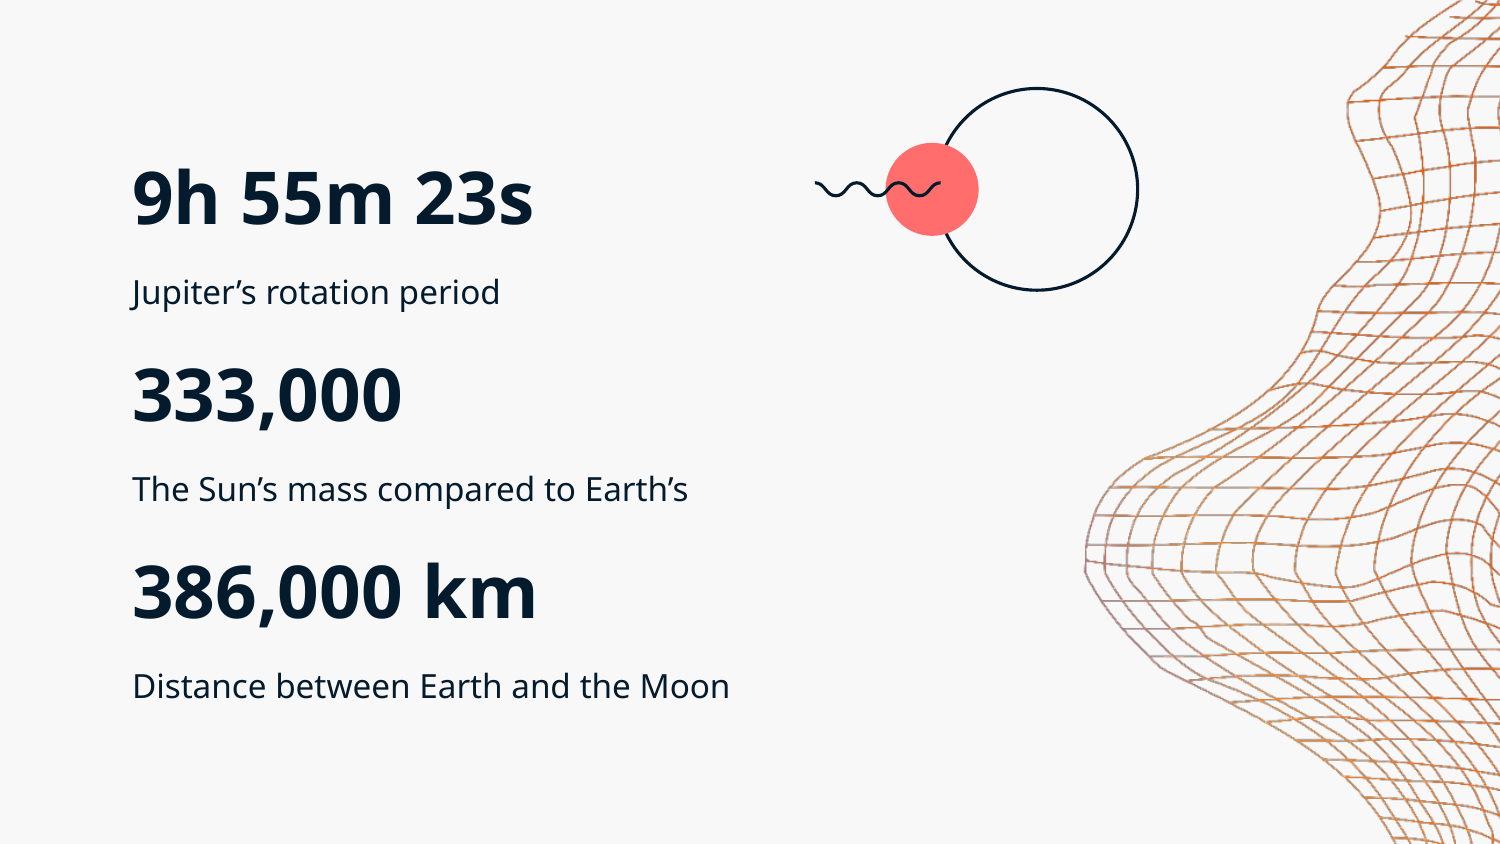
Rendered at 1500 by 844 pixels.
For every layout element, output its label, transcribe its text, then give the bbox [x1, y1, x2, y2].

title 386,000 km [116, 521, 802, 643]
subtitle Jupiter’s rotation period [116, 255, 802, 323]
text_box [814, 88, 1138, 291]
picture [859, 2, 1500, 844]
title 9h 55m 23s [116, 128, 802, 255]
subtitle Distance between Earth and the Moon [116, 643, 802, 716]
subtitle The Sun’s mass compared to Earth’s [116, 447, 802, 519]
title 333,000 [116, 324, 802, 447]
